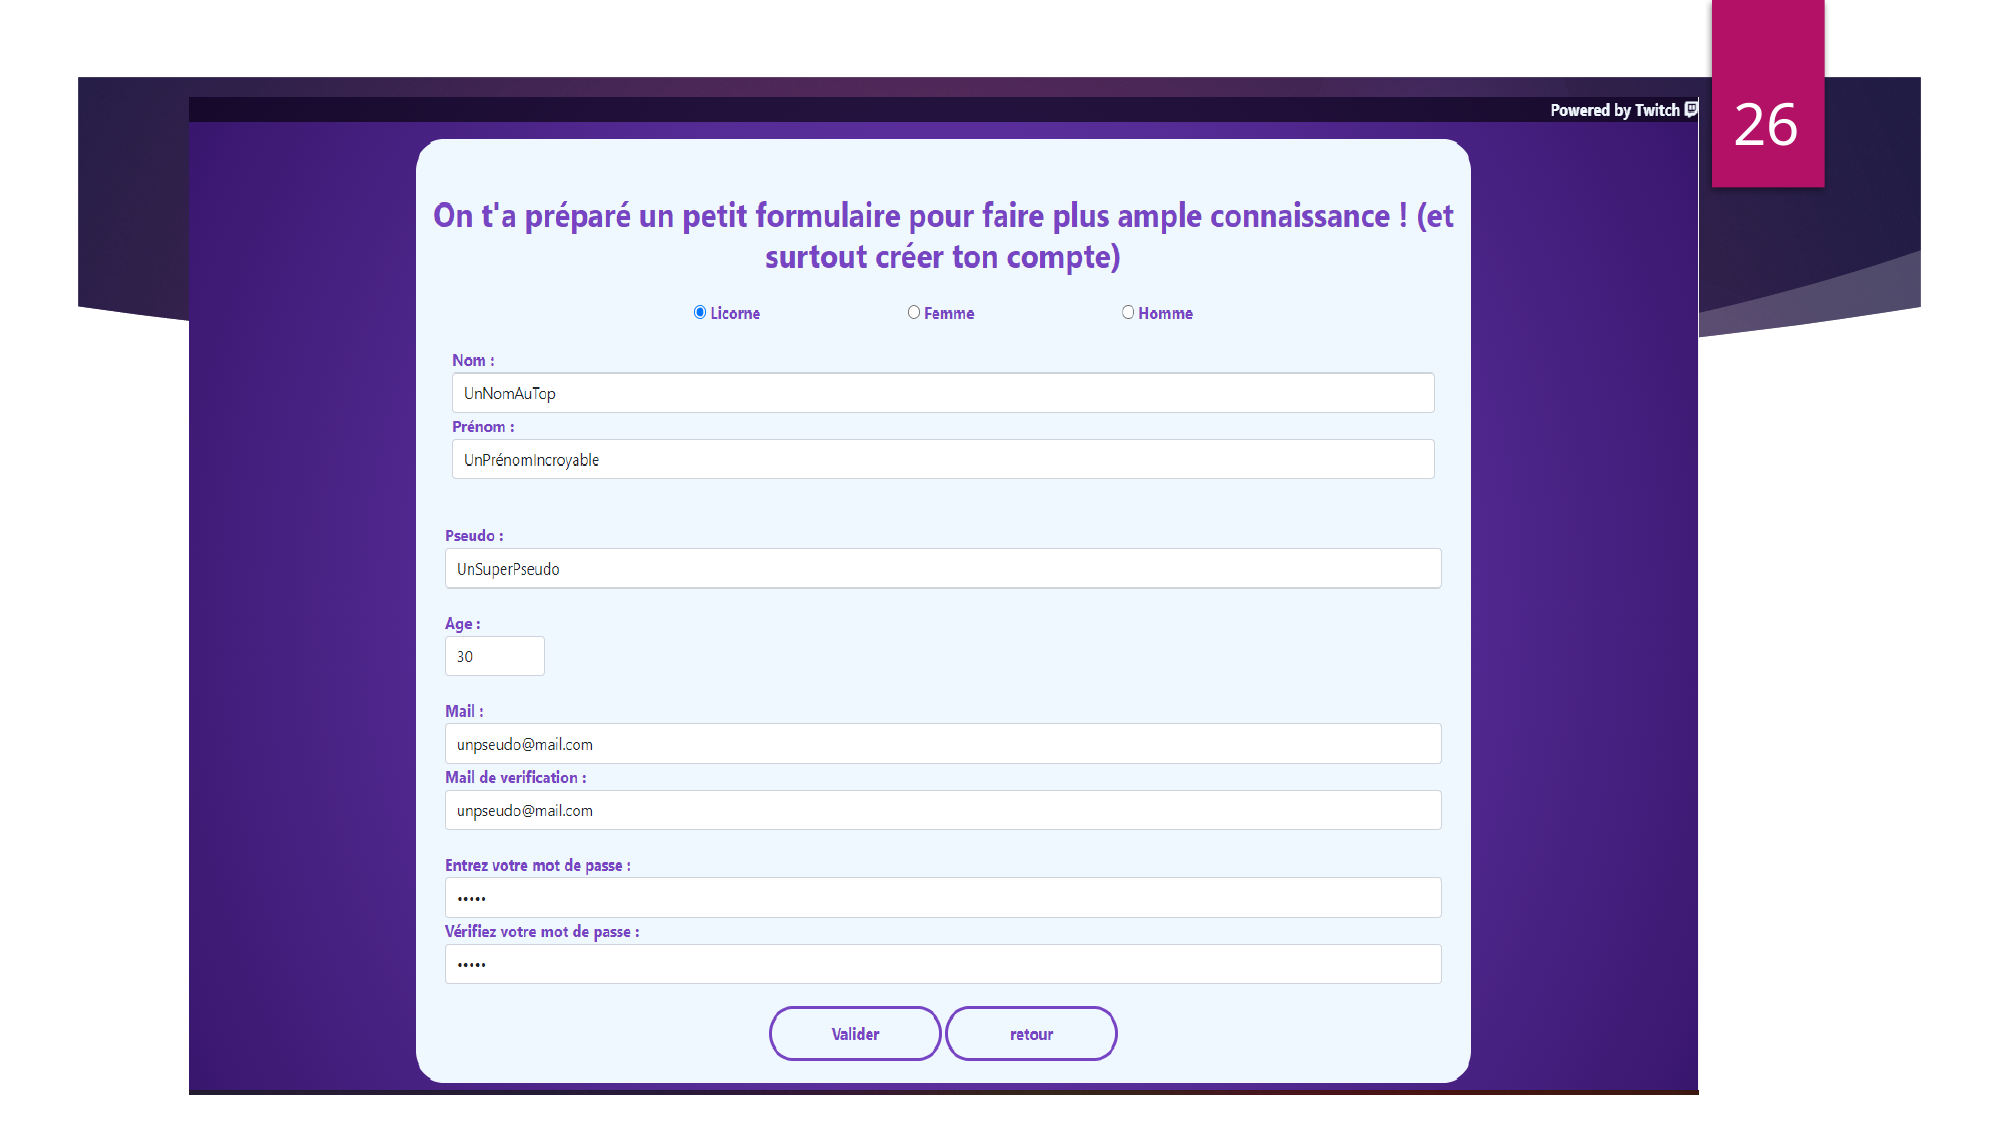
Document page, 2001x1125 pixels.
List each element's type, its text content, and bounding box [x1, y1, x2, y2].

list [189, 96, 1699, 1095]
slide_number 26 [1698, 48, 1836, 175]
